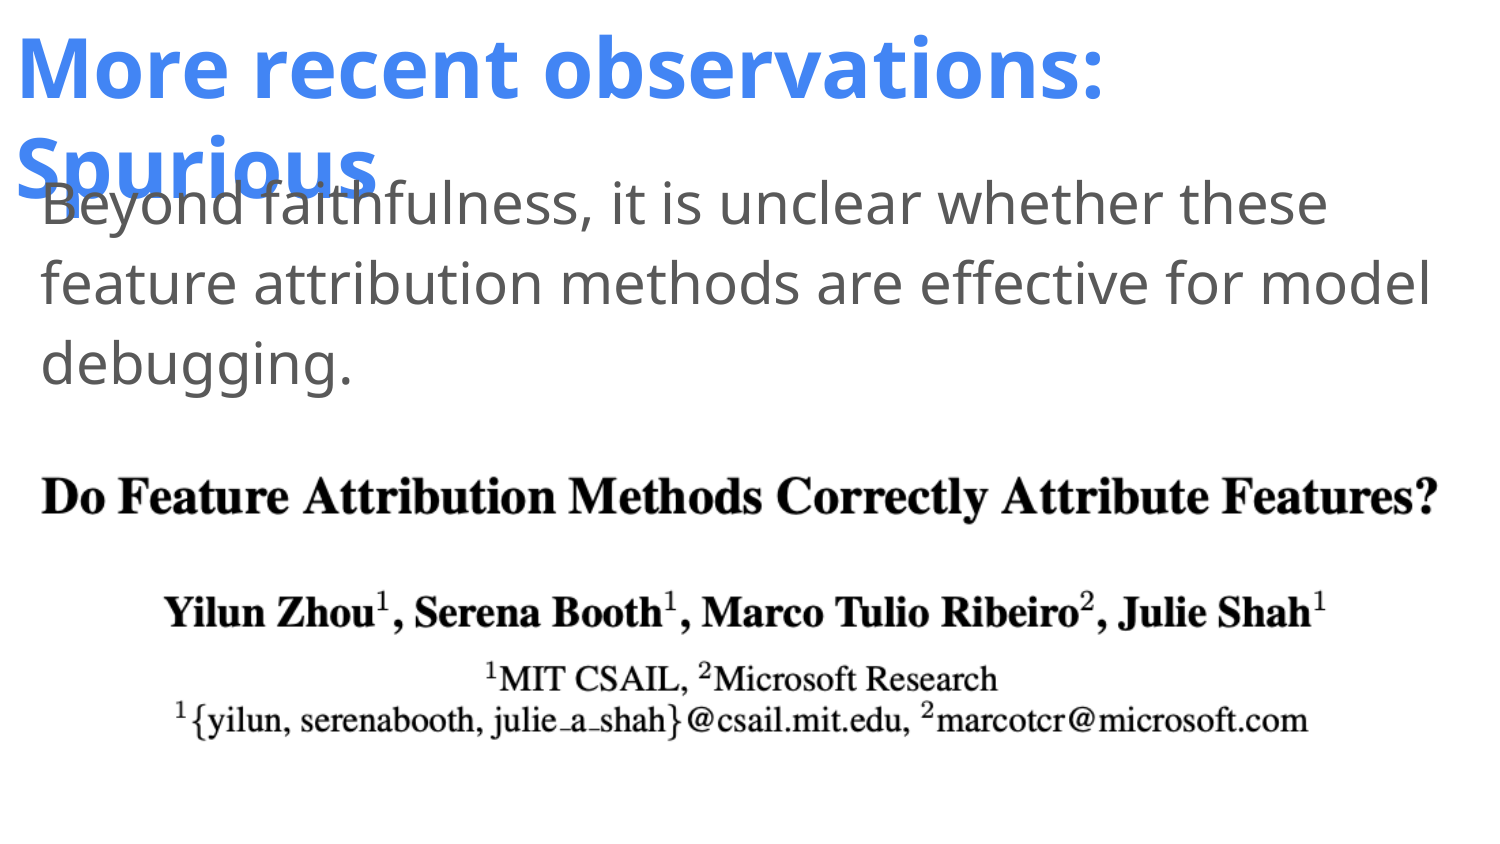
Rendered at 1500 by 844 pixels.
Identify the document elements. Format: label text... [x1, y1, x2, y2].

title More recent observations: Spurious [0, 0, 1500, 130]
list Beyond faithfulness, it is unclear whether these feature attribution methods are effective for model debugging. [25, 140, 1475, 412]
picture [24, 435, 1476, 763]
